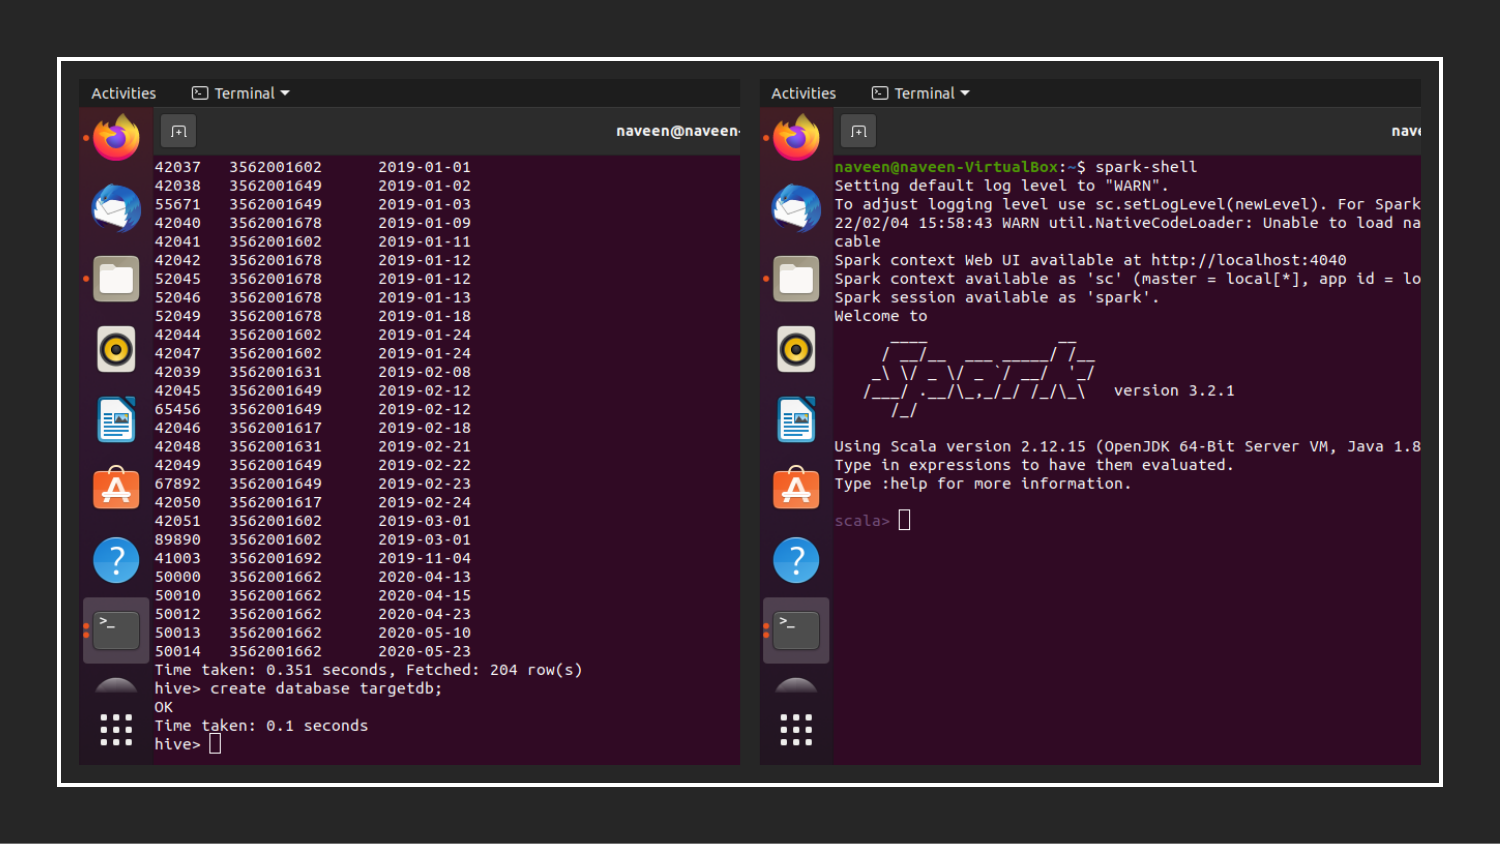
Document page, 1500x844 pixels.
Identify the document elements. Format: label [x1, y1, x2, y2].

text_box [57, 57, 1443, 787]
picture [78, 78, 741, 765]
text_box [0, 0, 1500, 844]
picture [759, 78, 1422, 765]
